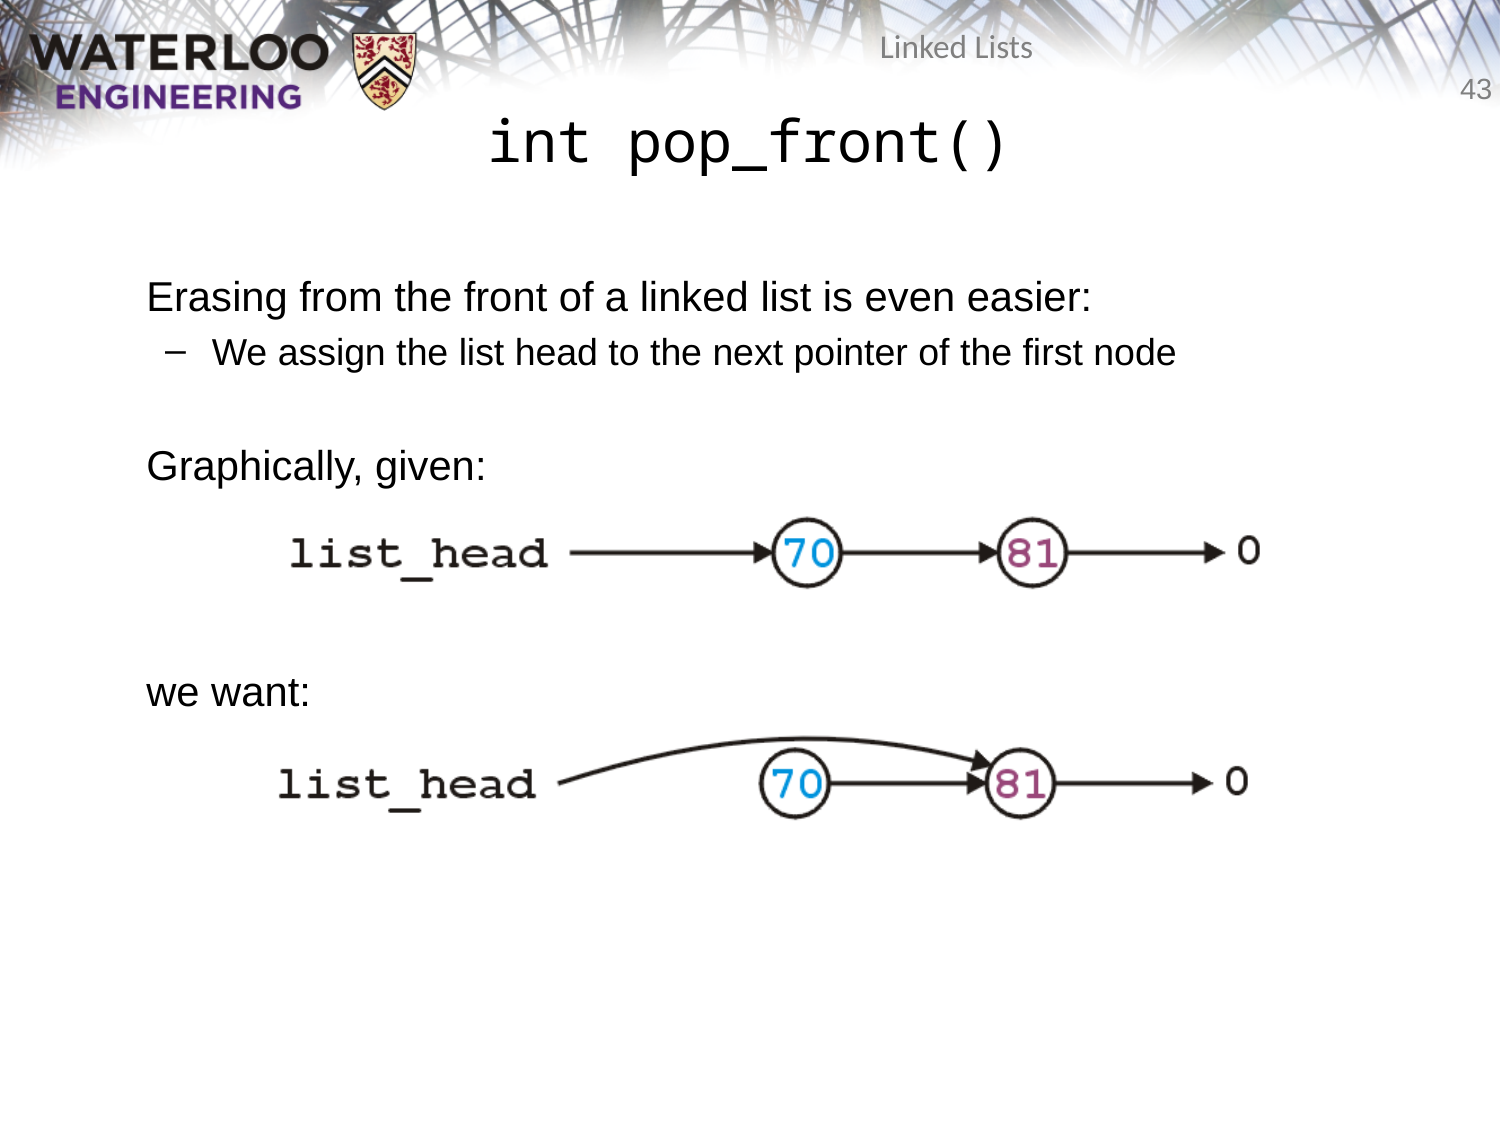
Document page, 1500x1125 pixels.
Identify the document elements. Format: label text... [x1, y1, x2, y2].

picture [0, 0, 1500, 1125]
list Erasing from the front of a linked list is even easier: We assign the list head to the next pointer of the first node Graphically, given: we want: [74, 262, 1426, 1006]
title int pop_front() [74, 44, 1426, 233]
